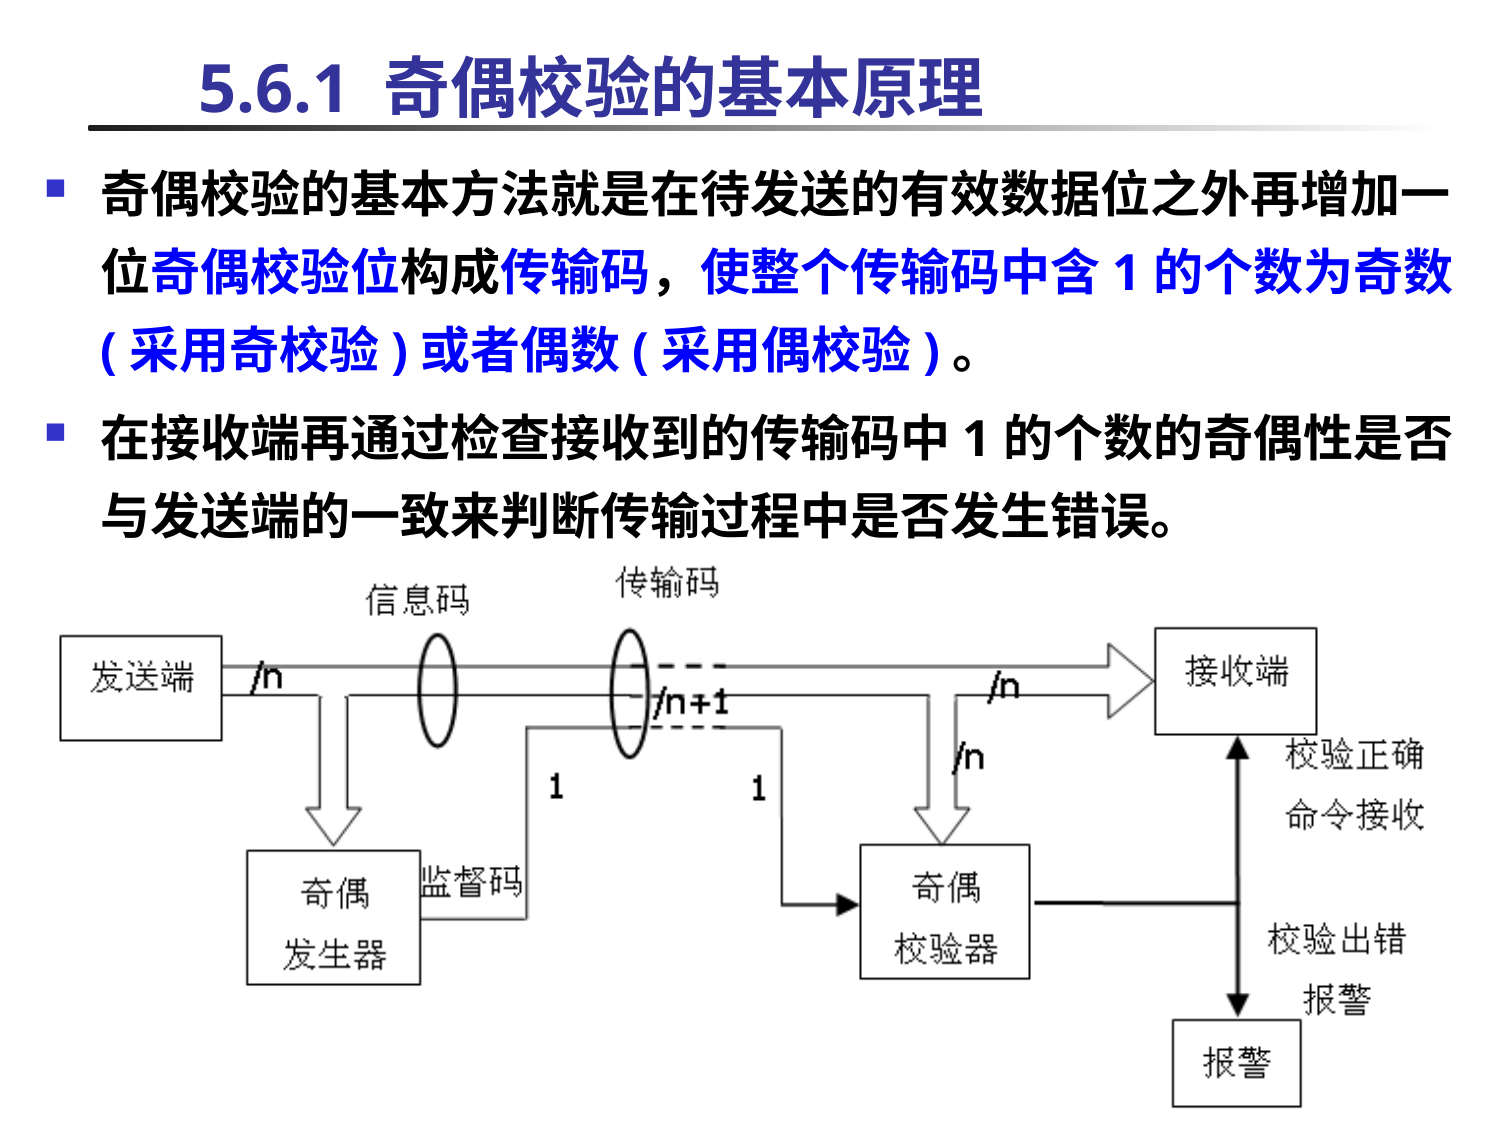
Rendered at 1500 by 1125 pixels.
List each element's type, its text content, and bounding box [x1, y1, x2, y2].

picture [58, 545, 1429, 1116]
list 奇偶校验的基本方法就是在待发送的有效数据位之外再增加一位奇偶校验位构成传输码，使整个传输码中含1的个数为奇数(采用奇校验)或者偶数(采用偶校验)。 在接收端再通过检查接收到的传输码中1的个数的奇偶性是否与发送端的一致来判断传输过程中是否发生错误。 [29, 137, 1500, 554]
title 5.6.1 奇偶校验的基本原理 [183, 54, 1462, 133]
